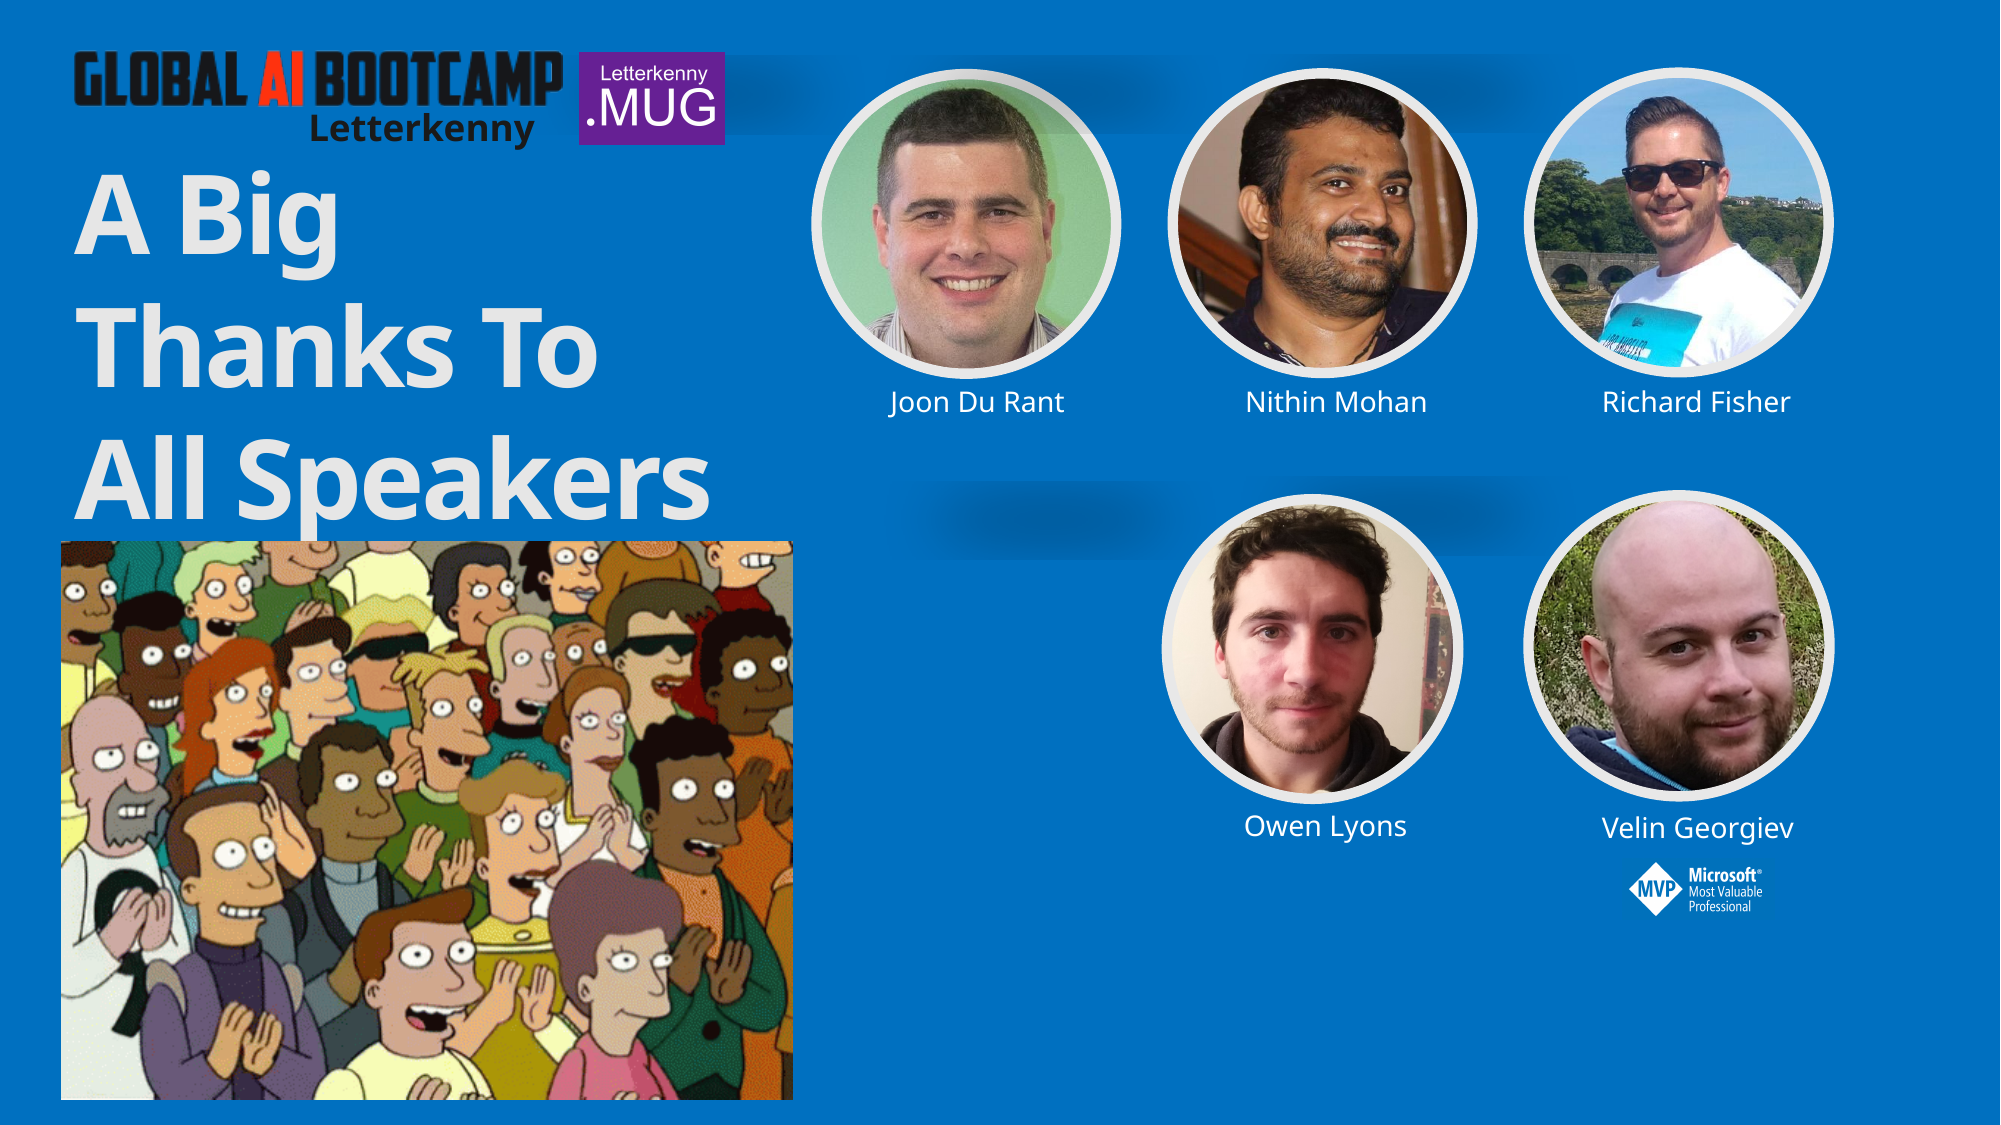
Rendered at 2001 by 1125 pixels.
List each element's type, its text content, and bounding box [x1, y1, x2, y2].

text_box Richard Fisher [1572, 373, 1825, 434]
picture [1622, 857, 1775, 920]
title A Big Thanks To All Speakers [74, 144, 1475, 729]
text_box Velin Georgiev [1572, 798, 1825, 860]
picture [816, 73, 1117, 374]
picture [61, 541, 794, 1100]
picture [1528, 72, 1829, 373]
picture [1528, 495, 1830, 797]
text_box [1172, 73, 1473, 452]
text_box Owen Lyons [1214, 796, 1467, 859]
picture [1166, 498, 1459, 800]
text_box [74, 48, 726, 157]
text_box Joon Du Rant [861, 374, 1114, 434]
